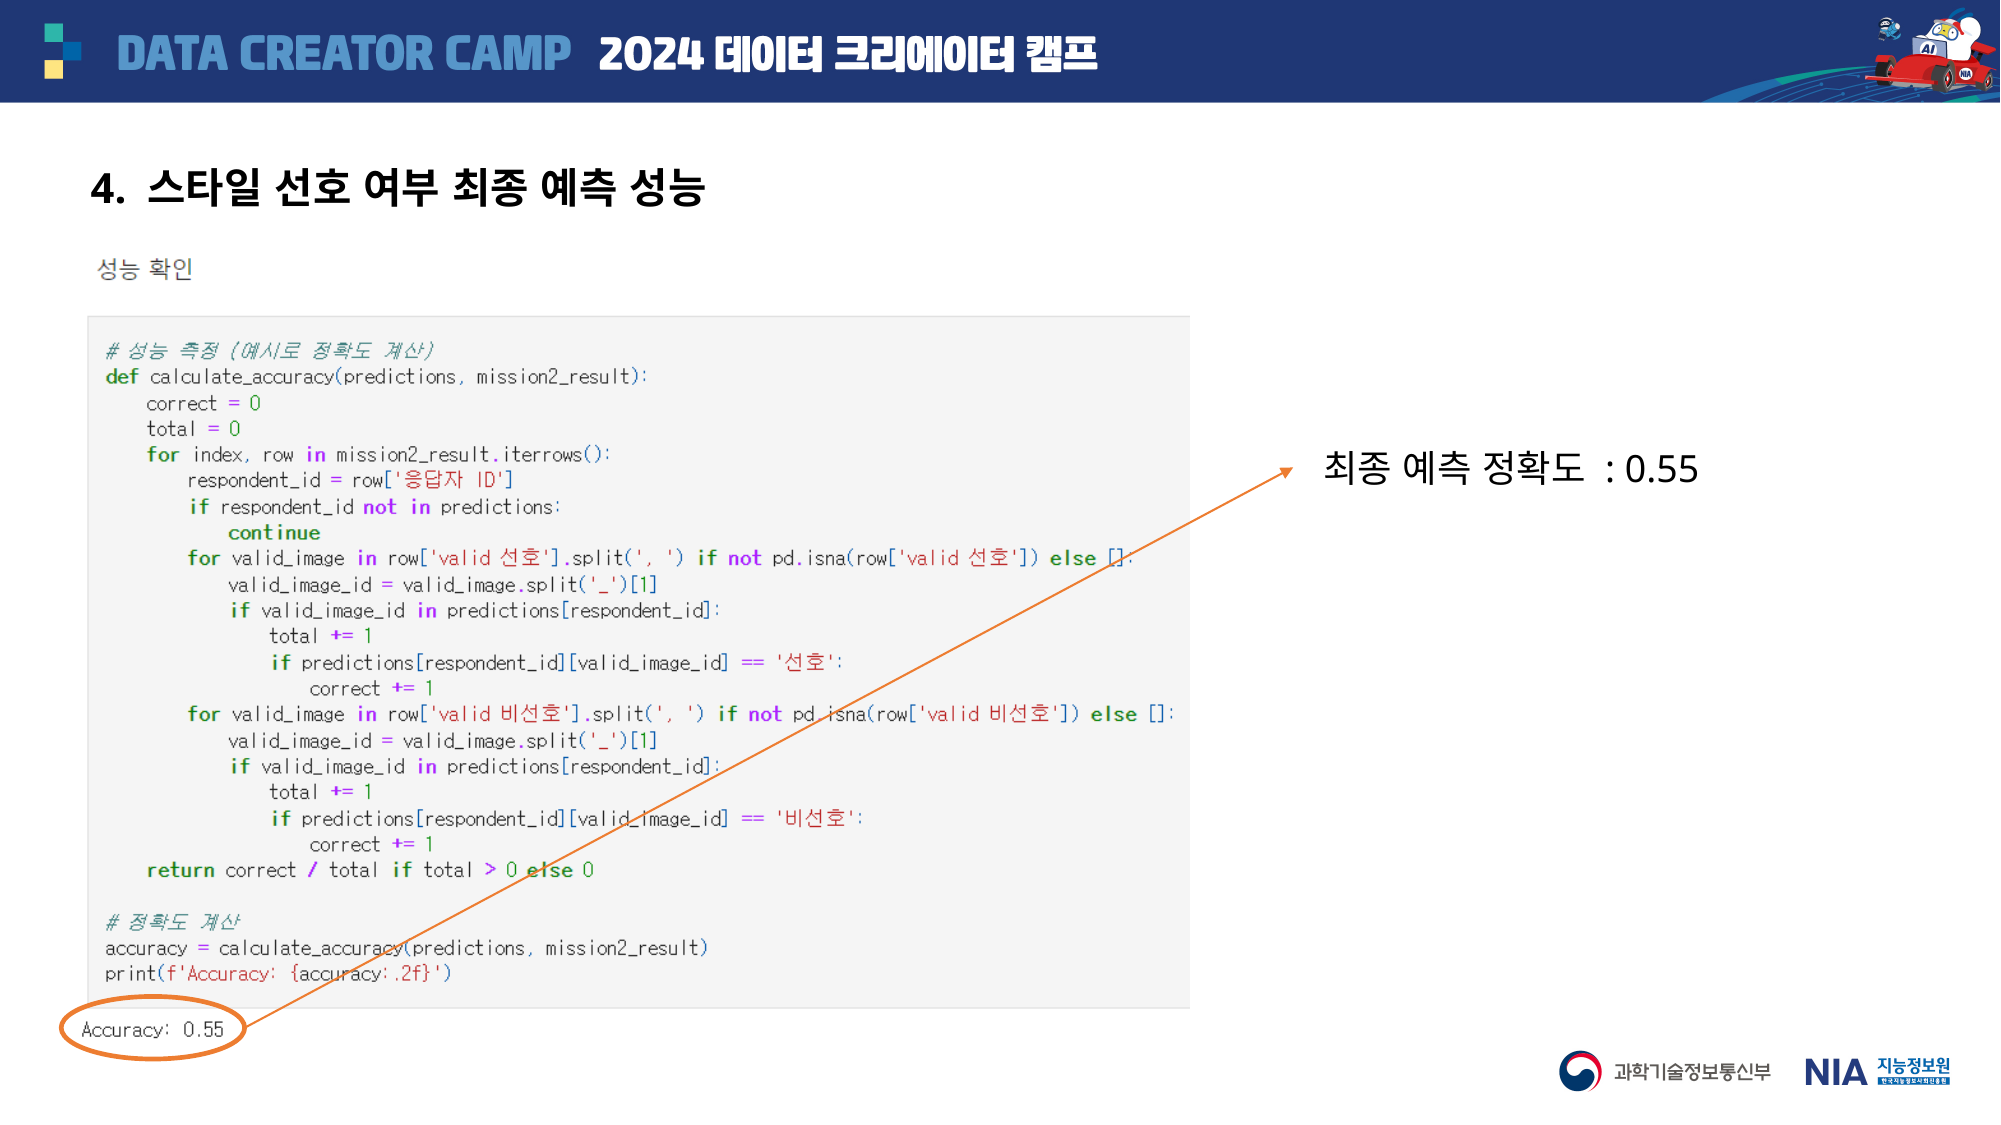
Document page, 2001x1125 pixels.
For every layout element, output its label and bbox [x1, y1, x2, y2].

text_box [244, 467, 1294, 1028]
picture [0, 0, 2000, 1125]
